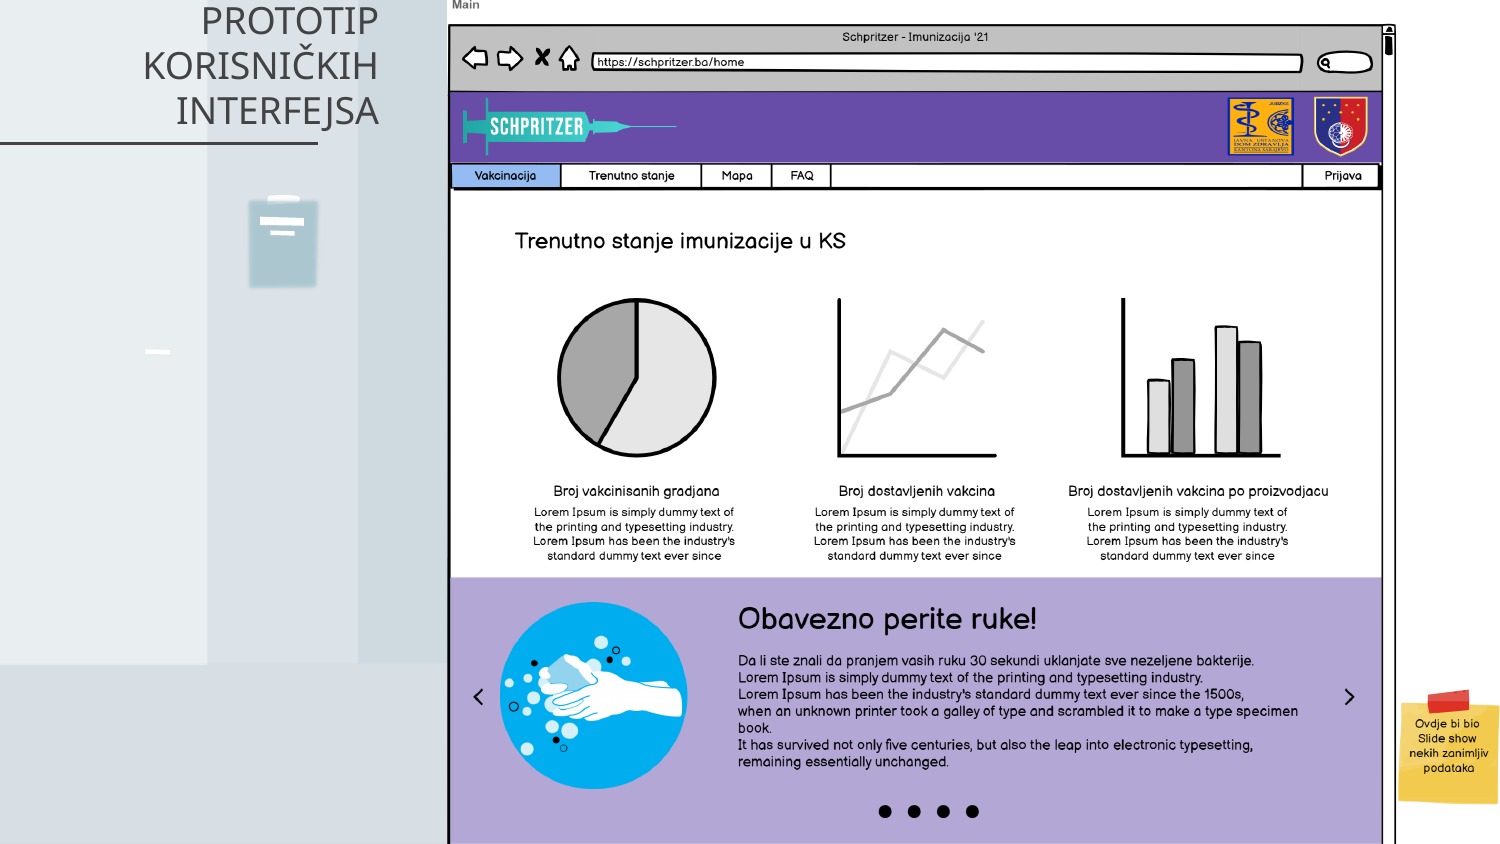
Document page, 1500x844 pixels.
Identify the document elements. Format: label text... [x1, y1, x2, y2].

title PROTOTIP KORISNIČKIH INTERFEJSA [0, 34, 395, 148]
picture [447, 0, 1500, 844]
